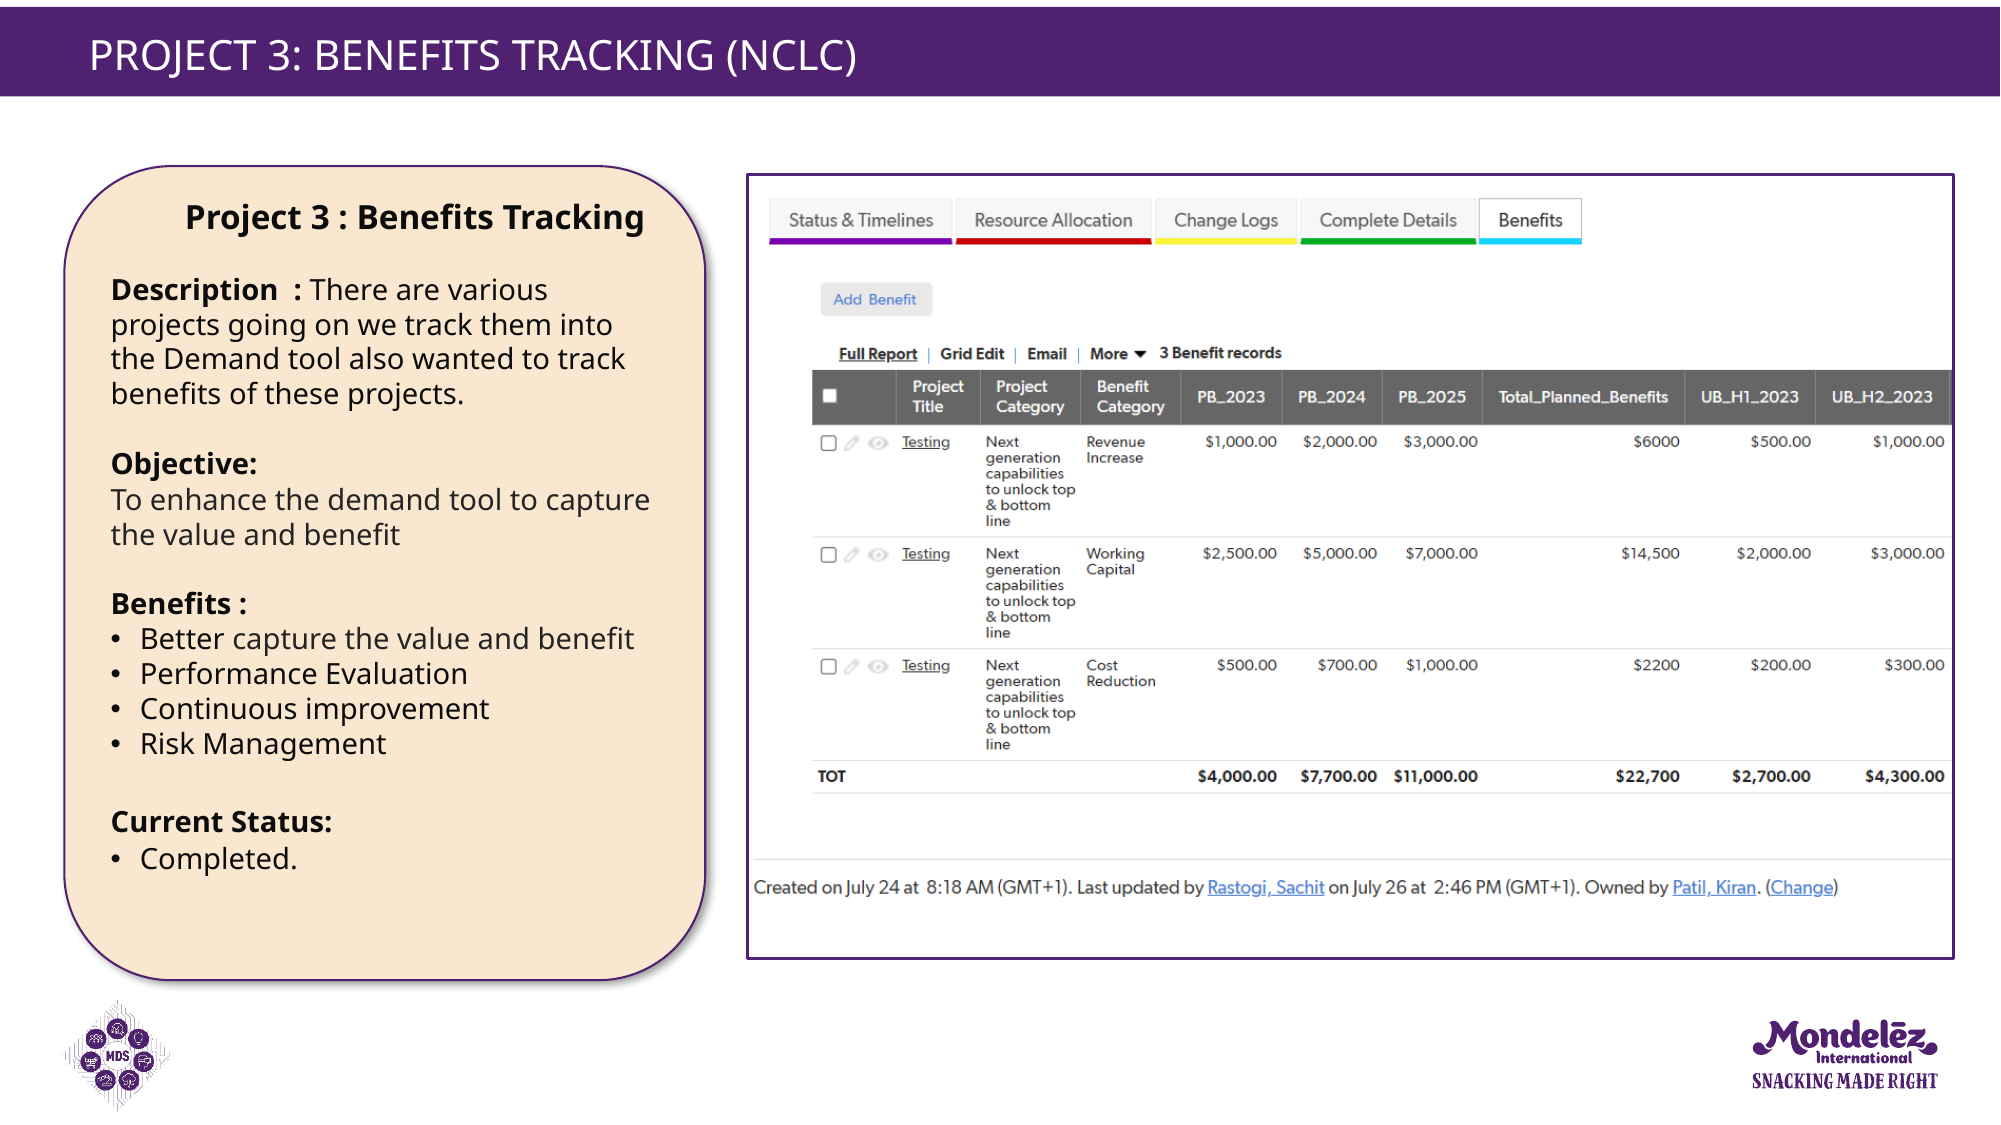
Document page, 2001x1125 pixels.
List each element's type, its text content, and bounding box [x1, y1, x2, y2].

text_box [0, 6, 2000, 97]
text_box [64, 166, 706, 981]
picture [60, 999, 174, 1112]
picture [748, 176, 1952, 957]
text_box Project 3: BENEFITS TRACKING (NCLC) [88, 0, 1199, 79]
